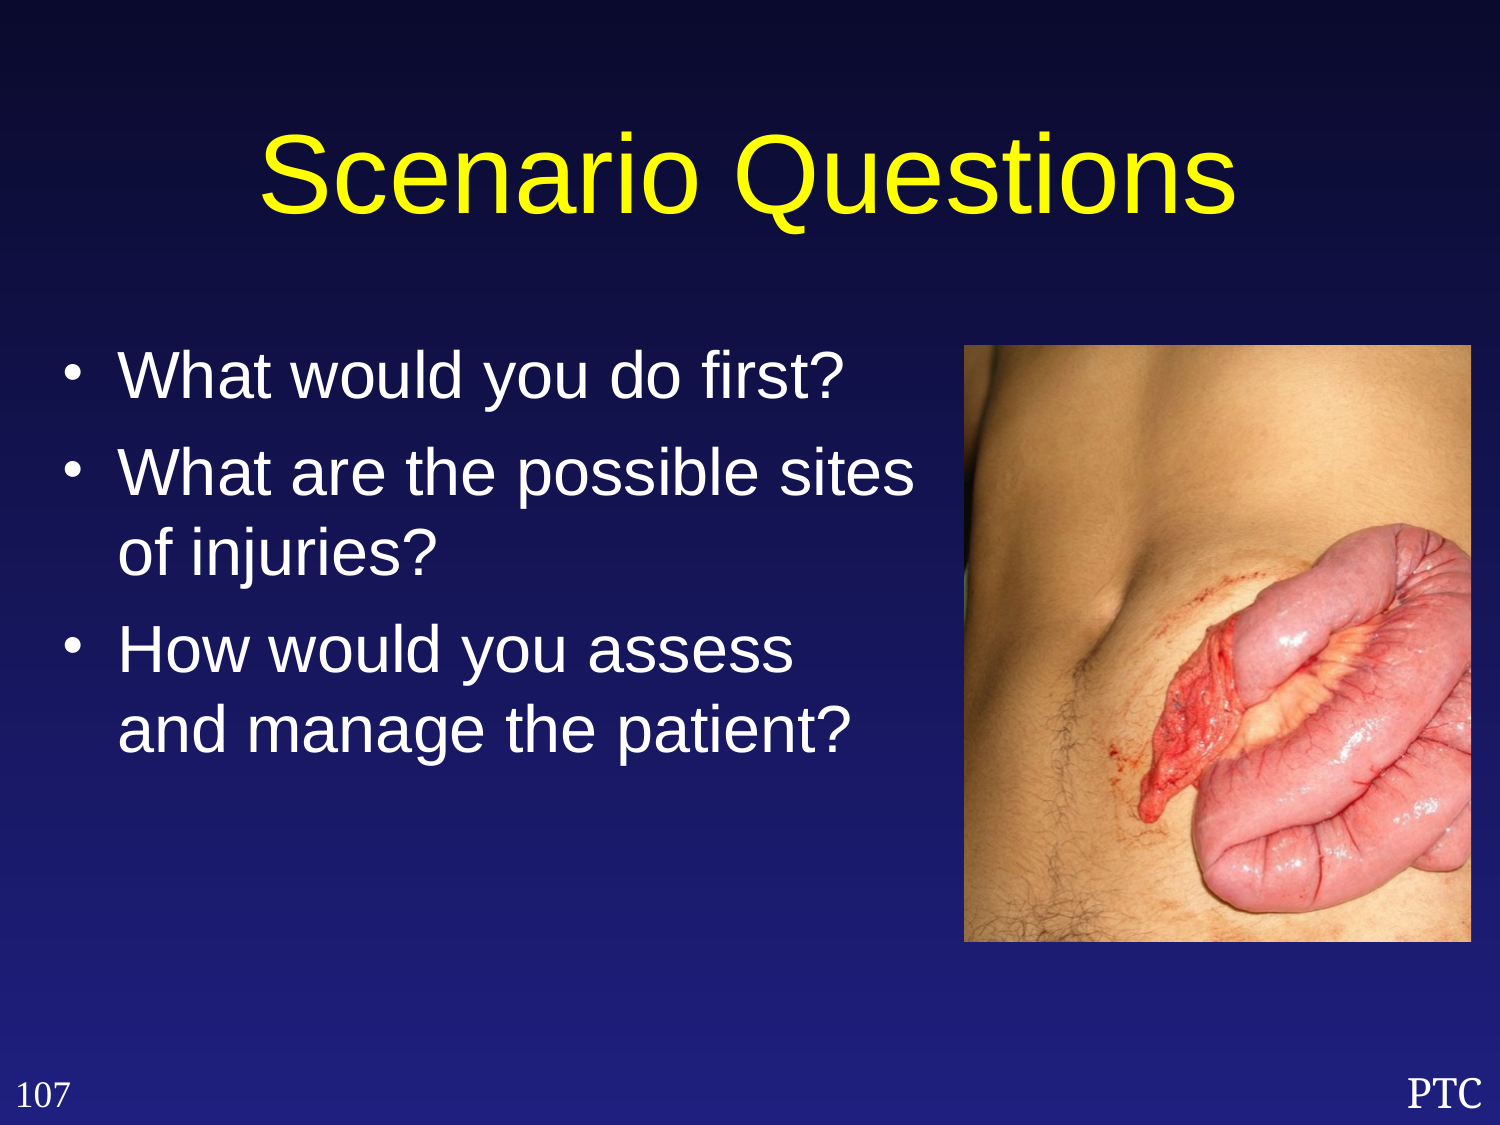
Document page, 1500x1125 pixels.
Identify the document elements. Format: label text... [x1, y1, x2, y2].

text_box What would you do first? What are the possible sites of injuries? How would you assess and manage the patient? [46, 324, 939, 1000]
text_box 107 [0, 1061, 86, 1123]
text_box Scenario Questions [111, 75, 1387, 263]
picture [859, 345, 1472, 942]
